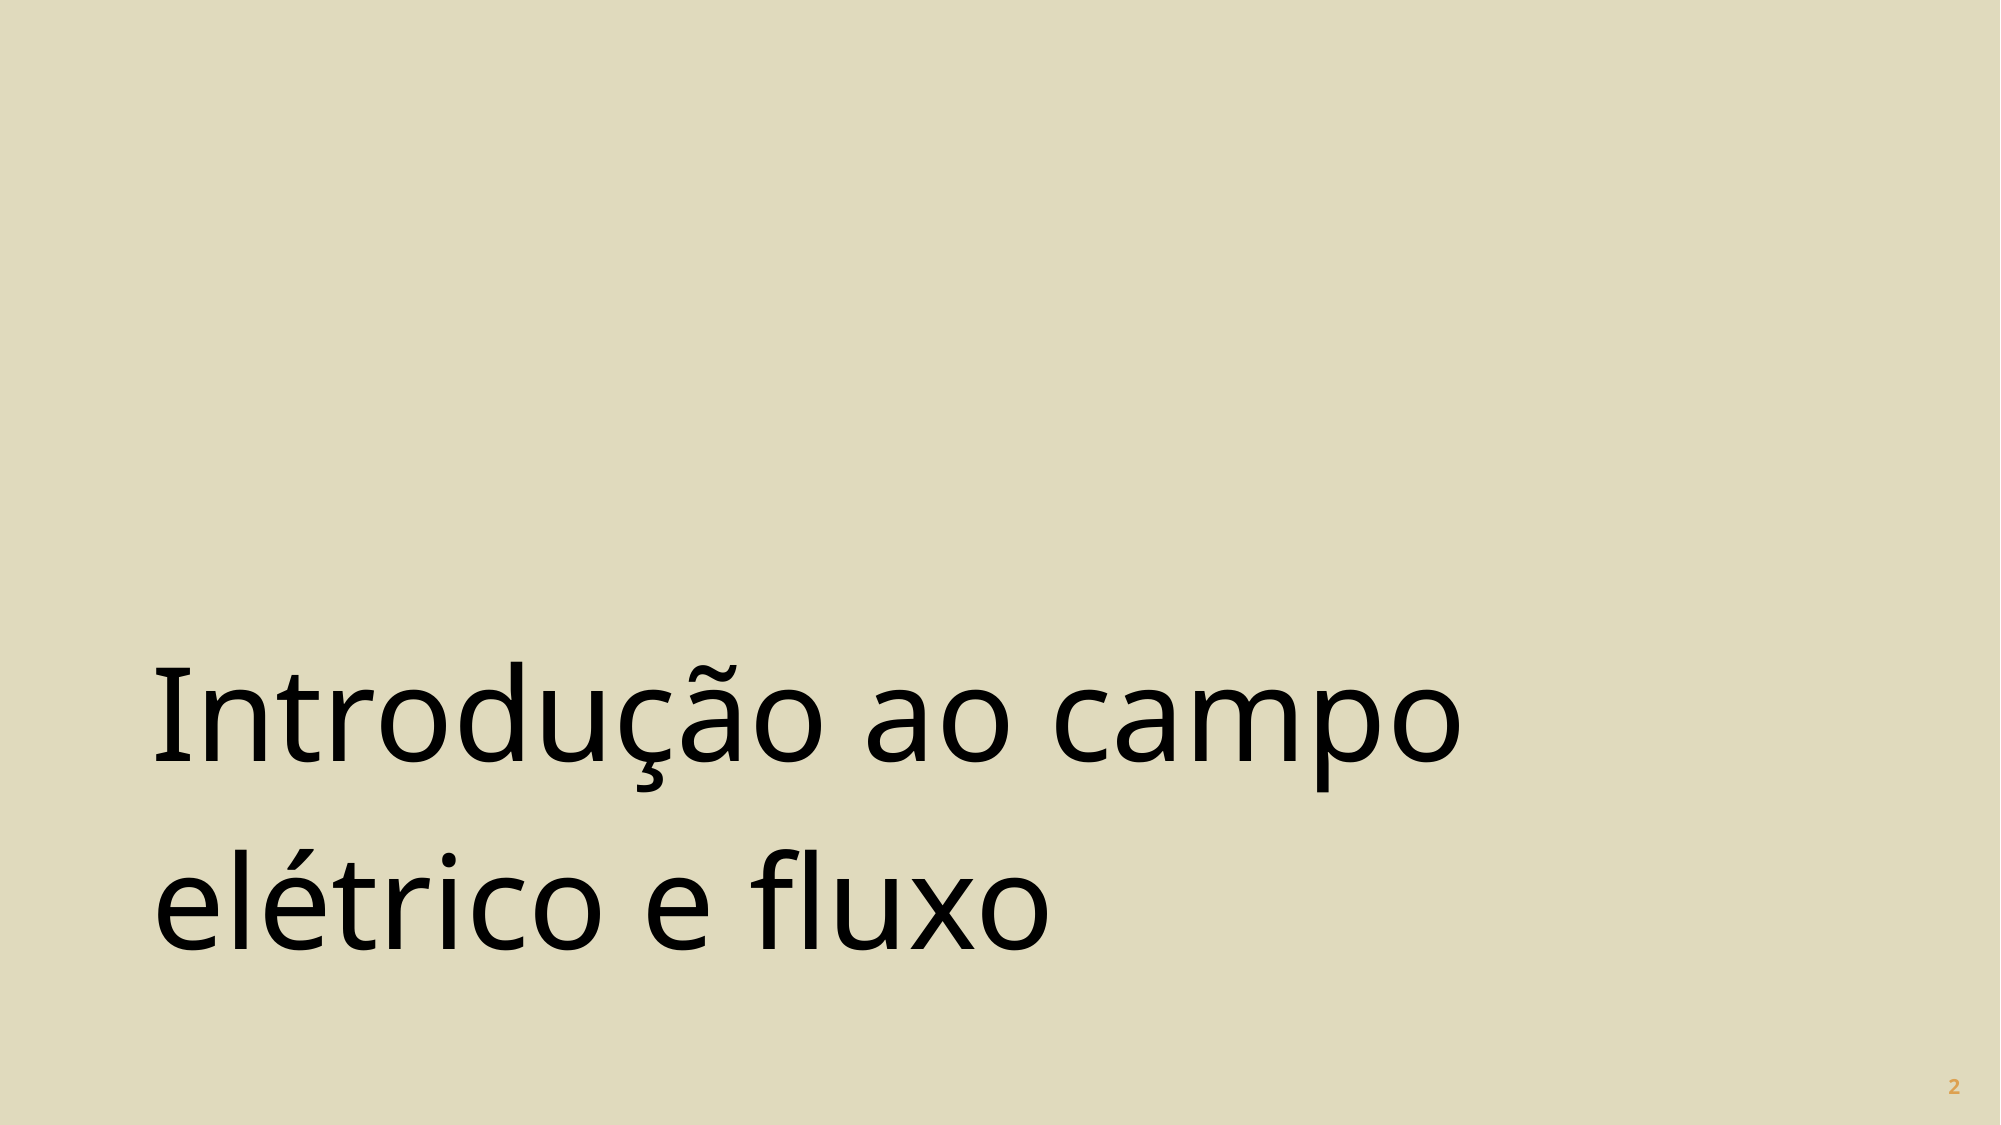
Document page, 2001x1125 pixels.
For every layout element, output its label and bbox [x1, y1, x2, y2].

list [0, 0, 2000, 1125]
